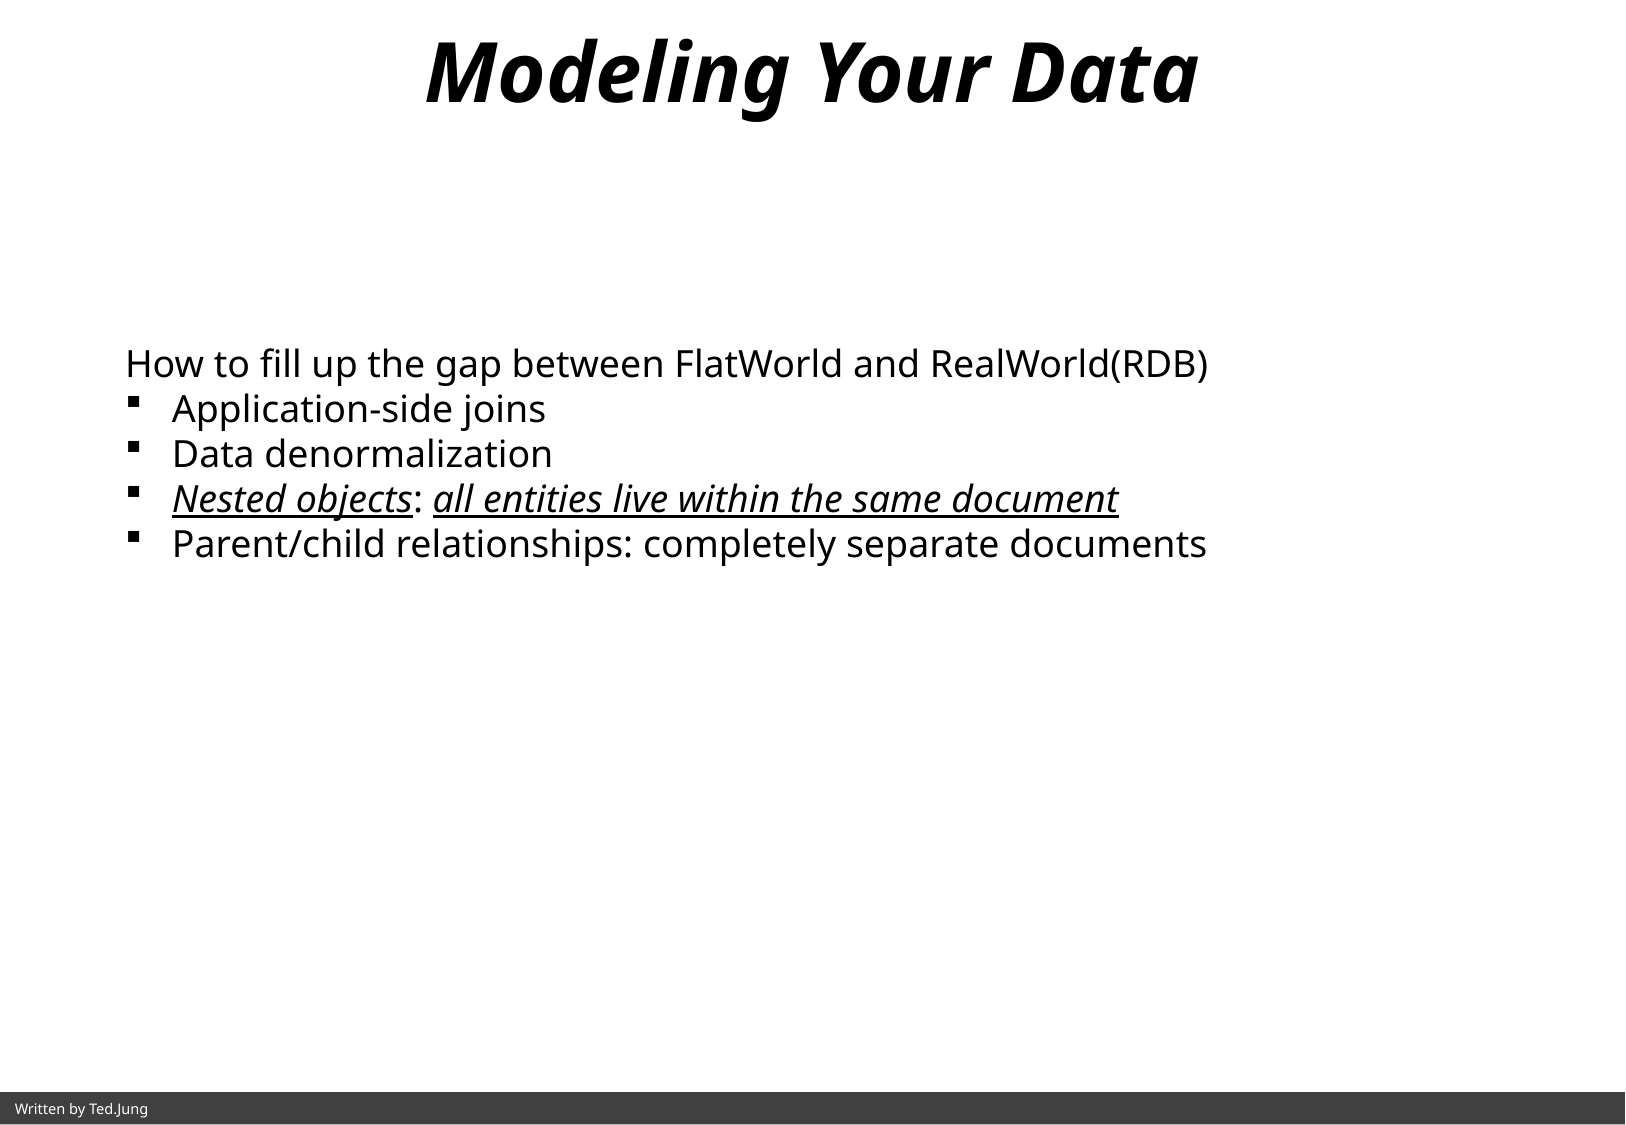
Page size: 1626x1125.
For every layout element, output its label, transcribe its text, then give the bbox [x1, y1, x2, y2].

text_box How to fill up the gap between FlatWorld and RealWorld(RDB) Application-side joins Data denormalization Nested objects: all entities live within the same document Parent/child relationships: completely separate documents [108, 330, 1518, 559]
text_box Modeling Your Data [112, 30, 1512, 108]
